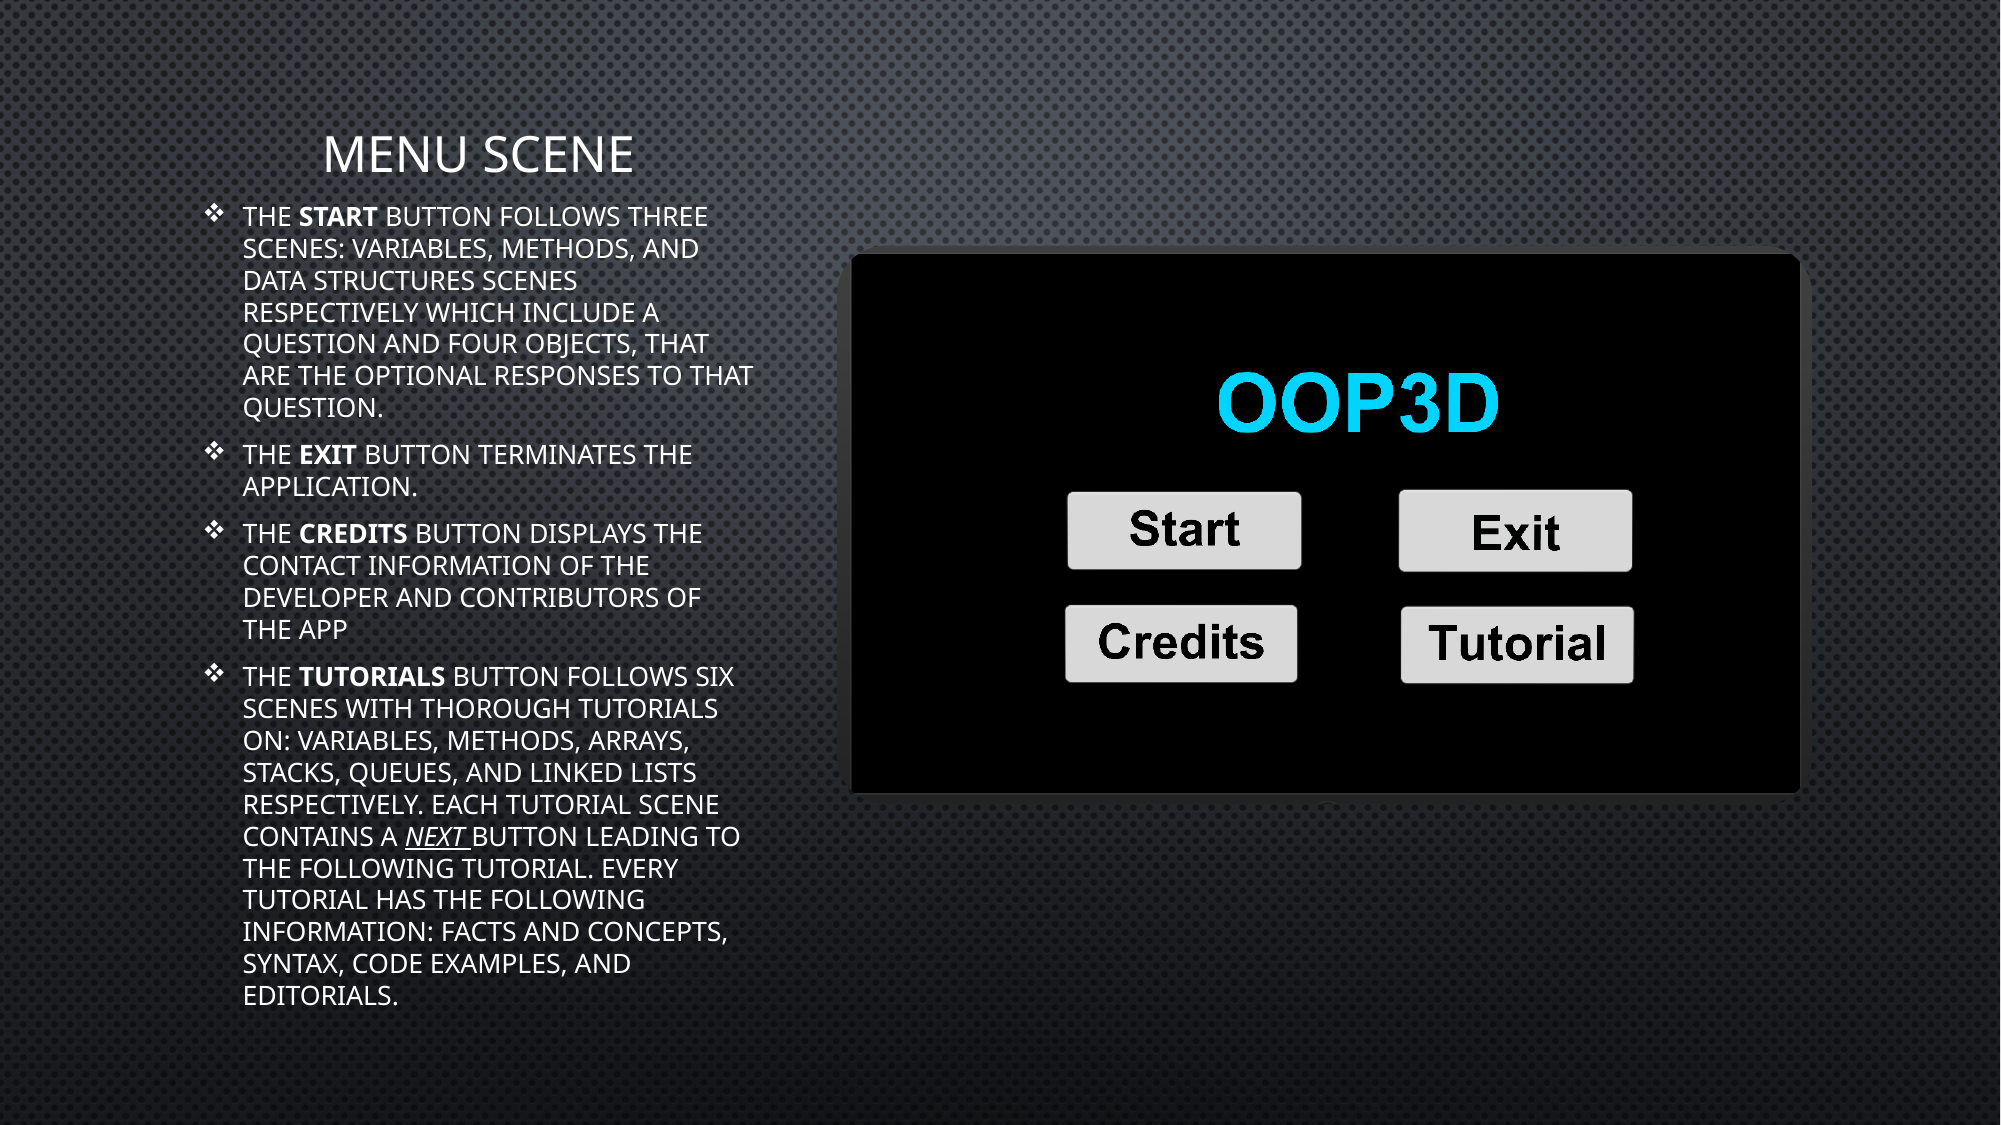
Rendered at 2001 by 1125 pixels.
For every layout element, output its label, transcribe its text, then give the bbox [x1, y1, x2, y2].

title Menu Scene [187, 99, 770, 189]
list The Start button follows three scenes: Variables, Methods, and Data Structures scenes respectively which include a question and four objects, that are the optional responses to that question. The Exit button terminates the application. The Credits button displays the contact information of the developer and contributors of the app The Tutorials button follows six scenes with thorough tutorials on: Variables, Methods, Arrays, Stacks, Queues, and Linked Lists respectively. Each tutorial scene contains a NEXT button leading to the following tutorial. Every tutorial has the following information: facts and concepts, syntax, code examples, and editorials. [187, 189, 770, 1022]
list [836, 245, 1813, 805]
